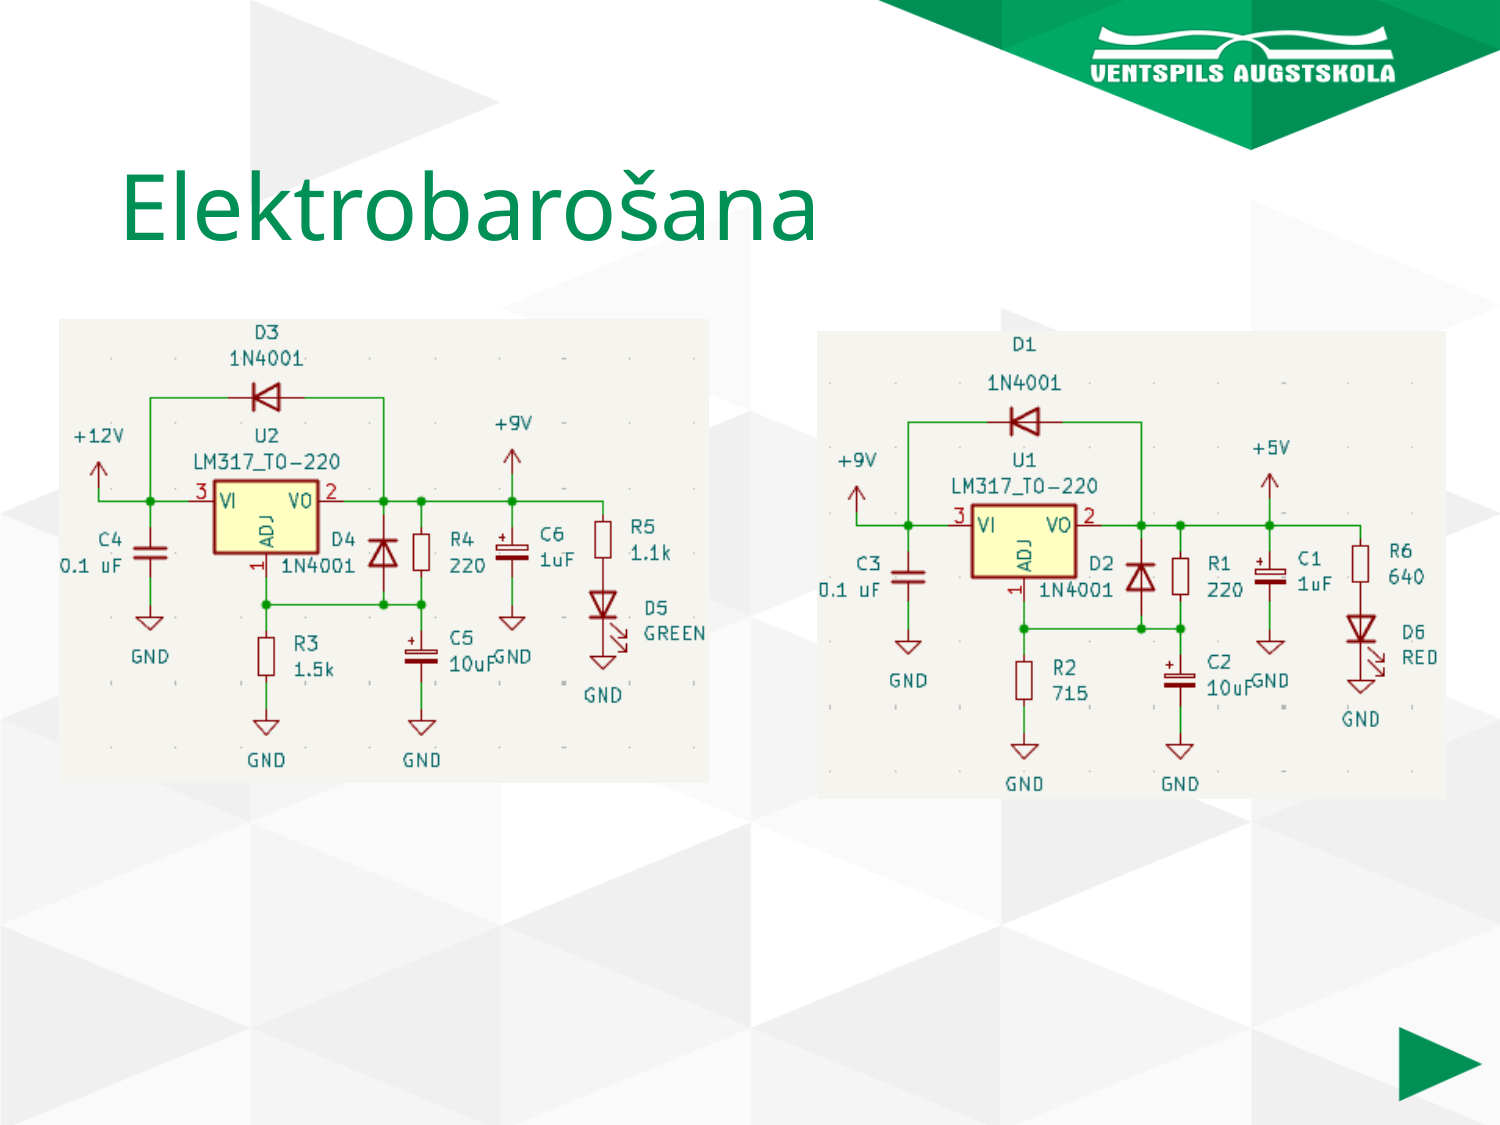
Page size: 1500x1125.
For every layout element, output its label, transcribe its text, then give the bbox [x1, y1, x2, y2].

slide_number [1393, 1035, 1459, 1095]
picture [0, 0, 1500, 1125]
title Elektrobarošana [103, 102, 1397, 320]
